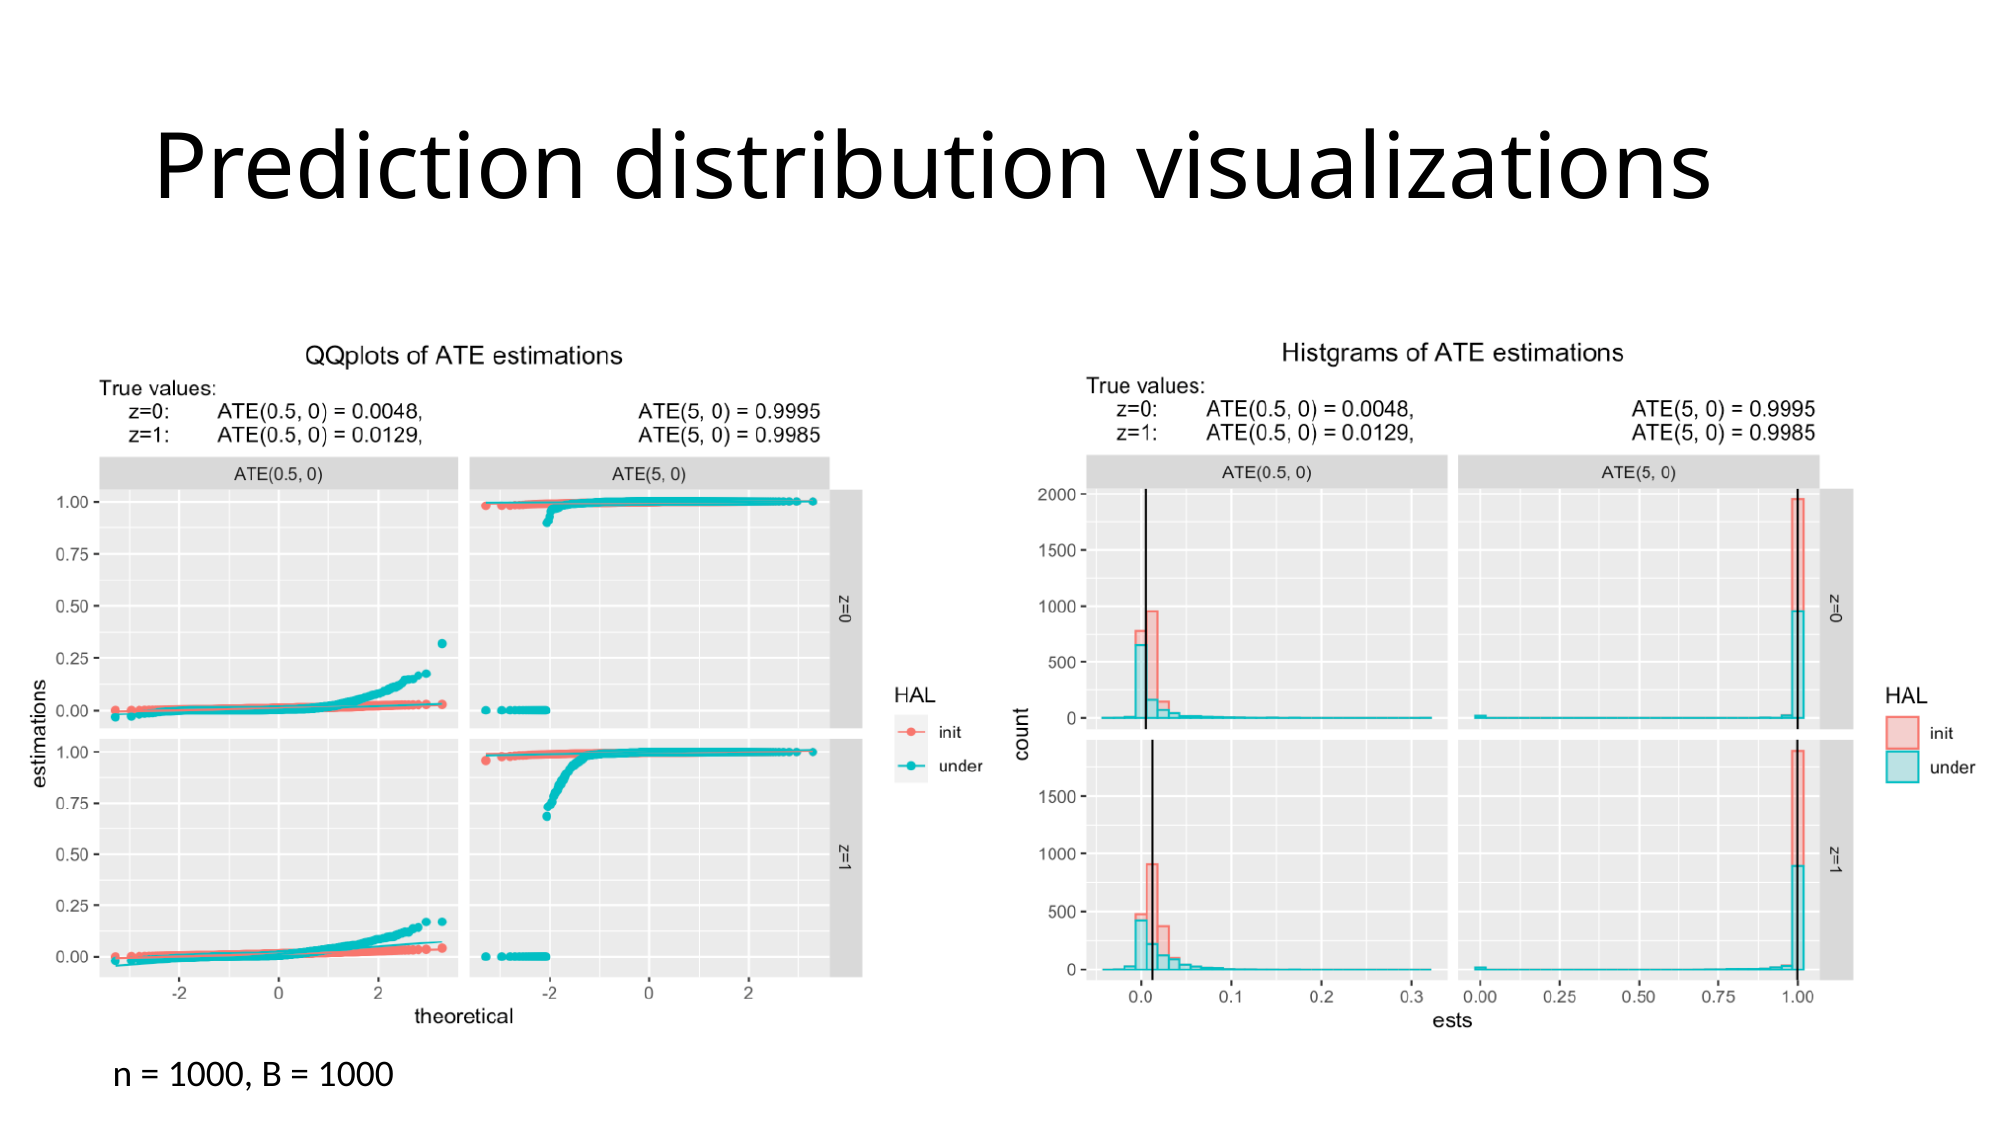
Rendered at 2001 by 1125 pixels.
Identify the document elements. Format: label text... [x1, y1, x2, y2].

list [7, 333, 999, 1037]
picture [999, 328, 1982, 1042]
title Prediction distribution visualizations [137, 59, 1863, 278]
text_box n = 1000, B = 1000 [97, 1041, 413, 1102]
